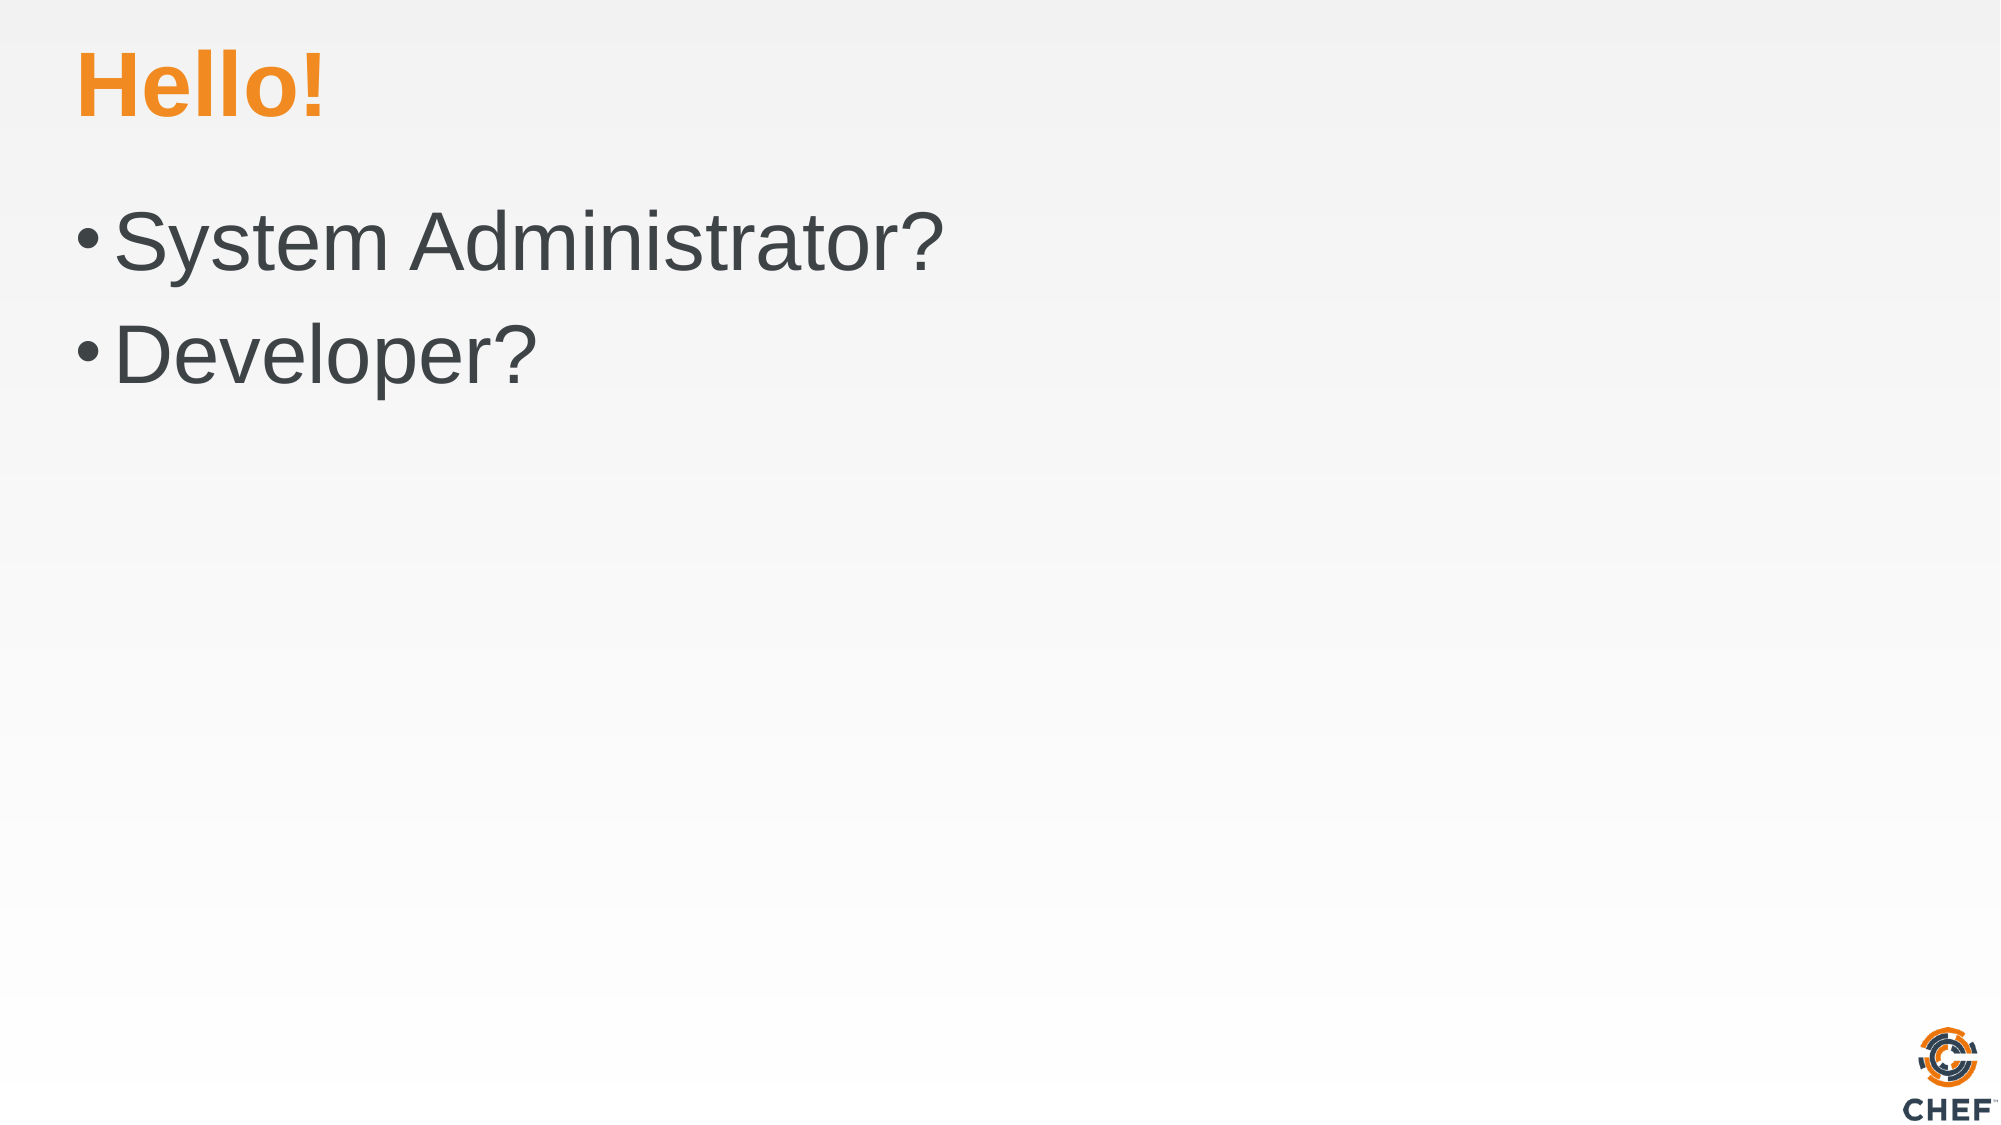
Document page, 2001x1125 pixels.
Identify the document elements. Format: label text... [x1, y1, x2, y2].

title Hello! [75, 37, 1913, 140]
picture [1903, 1027, 1998, 1121]
list System Administrator? Developer? [75, 187, 1913, 1050]
